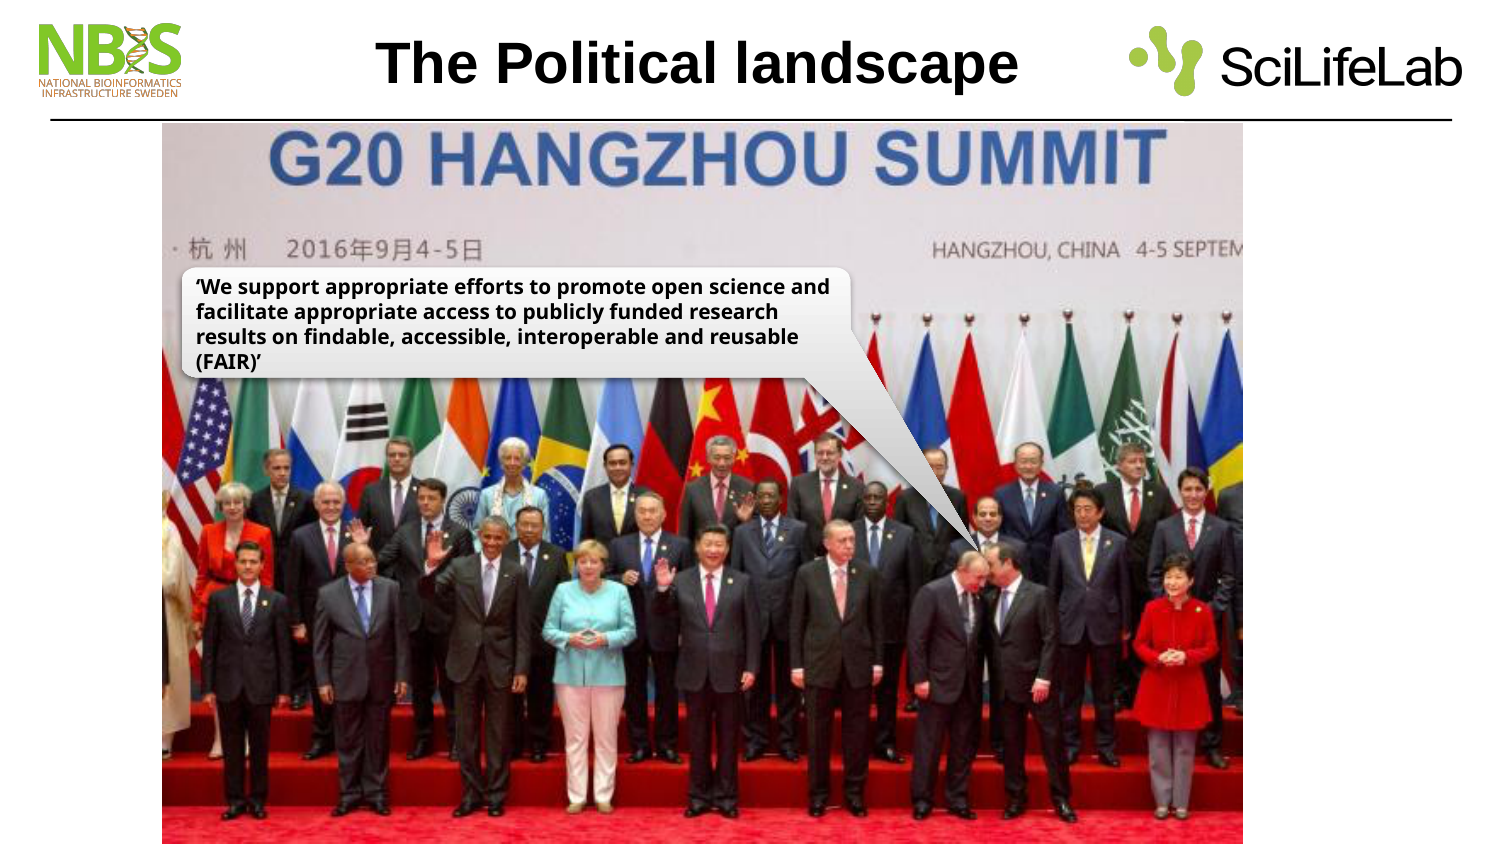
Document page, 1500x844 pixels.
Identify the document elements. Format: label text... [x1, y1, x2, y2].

picture [1127, 24, 1464, 98]
picture [162, 123, 1243, 844]
picture [39, 23, 181, 97]
title The Political landscape [260, 25, 1136, 96]
